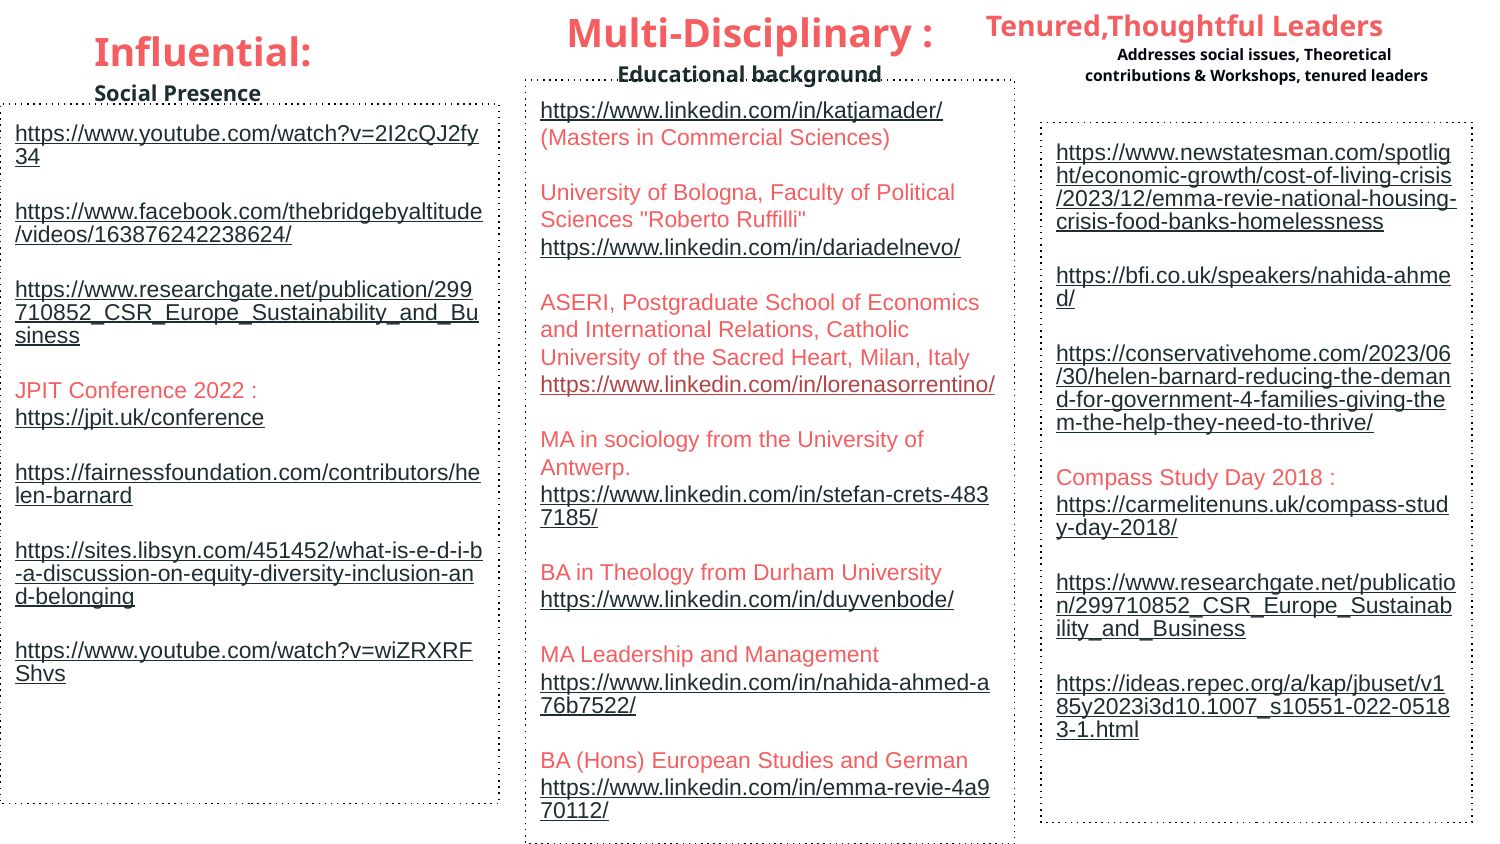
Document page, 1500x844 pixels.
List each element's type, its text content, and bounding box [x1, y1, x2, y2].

title Multi-Disciplinary : Educational background [525, 0, 970, 80]
text_box https://www.newstatesman.com/spotlight/economic-growth/cost-of-living-crisis/2023/12/emma-revie-national-housing-crisis-food-banks-homelessness https://bfi.co.uk/speakers/nahida-ahmed/ https://conservativehome.com/2023/06/30/helen-barnard-reducing-the-demand-for-government-4-families-giving-them-the-help-they-need-to-thrive/ Compass Study Day 2018 : https://carmelitenuns.uk/compass-study-day-2018/ https://www.researchgate.net/publication/299710852_CSR_Europe_Sustainability_and_Business https://ideas.repec.org/a/kap/jbuset/v185y2023i3d10.1007_s10551-022-05183-1.html [1040, 122, 1473, 823]
text_box https://www.linkedin.com/in/katjamader/ (Masters in Commercial Sciences) University of Bologna, Faculty of Political Sciences "Roberto Ruffilli" https://www.linkedin.com/in/dariadelnevo/ ASERI, Postgraduate School of Economics and International Relations, Catholic University of the Sacred Heart, Milan, Italy https://www.linkedin.com/in/lorenasorrentino/ MA in sociology from the University of Antwerp. https://www.linkedin.com/in/stefan-crets-4837185/ BA in Theology from Durham University https://www.linkedin.com/in/duyvenbode/ MA Leadership and Management https://www.linkedin.com/in/nahida-ahmed-a76b7522/ BA (Hons) European Studies and German https://www.linkedin.com/in/emma-revie-4a970112/ [525, 80, 1015, 844]
title Tenured,Thoughtful Leaders Addresses social issues, Theoretical contributions & Workshops, tenured leaders [970, 0, 1500, 104]
title Influential: Social Presence [79, 9, 350, 103]
text_box https://www.youtube.com/watch?v=2I2cQJ2fy34 https://www.facebook.com/thebridgebyaltitude/videos/163876242238624/ https://www.researchgate.net/publication/299710852_CSR_Europe_Sustainability_and_Business JPIT Conference 2022 : https://jpit.uk/conference https://fairnessfoundation.com/contributors/helen-barnard https://sites.libsyn.com/451452/what-is-e-d-i-b-a-discussion-on-equity-diversity-inclusion-and-belonging https://www.youtube.com/watch?v=wiZRXRFShvs [0, 103, 500, 804]
